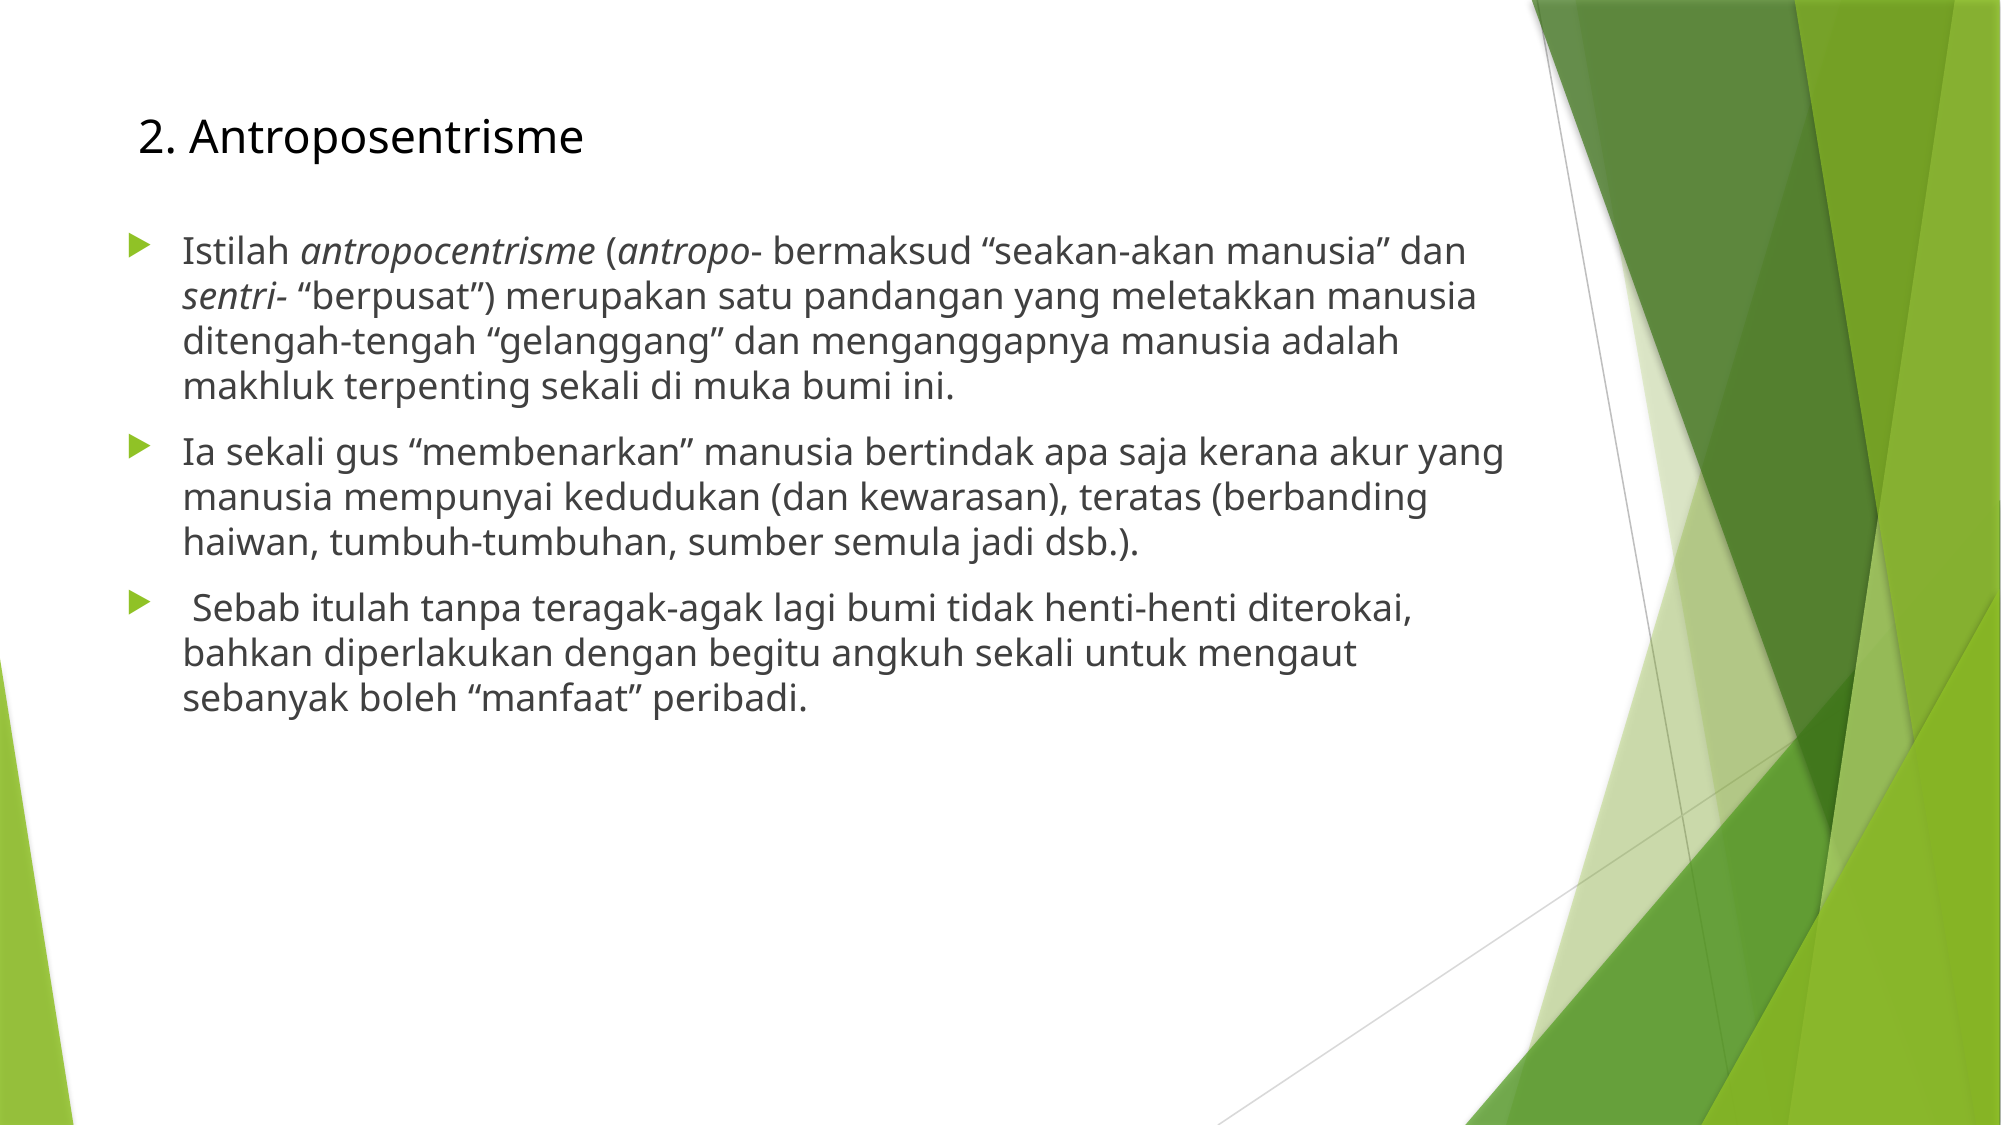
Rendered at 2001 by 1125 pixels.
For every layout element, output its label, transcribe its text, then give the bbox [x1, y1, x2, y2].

title 2. Antroposentrisme [111, 99, 1522, 200]
list Istilah antropocentrisme (antropo- bermaksud “seakan-akan manusia” dan sentri- “berpusat”) merupakan satu pandangan yang meletakkan manusia ditengah-tengah “gelanggang” dan menganggapnya manusia adalah makhluk terpenting sekali di muka bumi ini. Ia sekali gus “membenarkan” manusia bertindak apa saja kerana akur yang manusia mempunyai kedudukan (dan kewarasan), teratas (berbanding haiwan, tumbuh-tumbuhan, sumber semula jadi dsb.). Sebab itulah tanpa teragak-agak lagi bumi tidak henti-henti diterokai, bahkan diperlakukan dengan begitu angkuh sekali untuk mengaut sebanyak boleh “manfaat” peribadi. [111, 219, 1522, 991]
